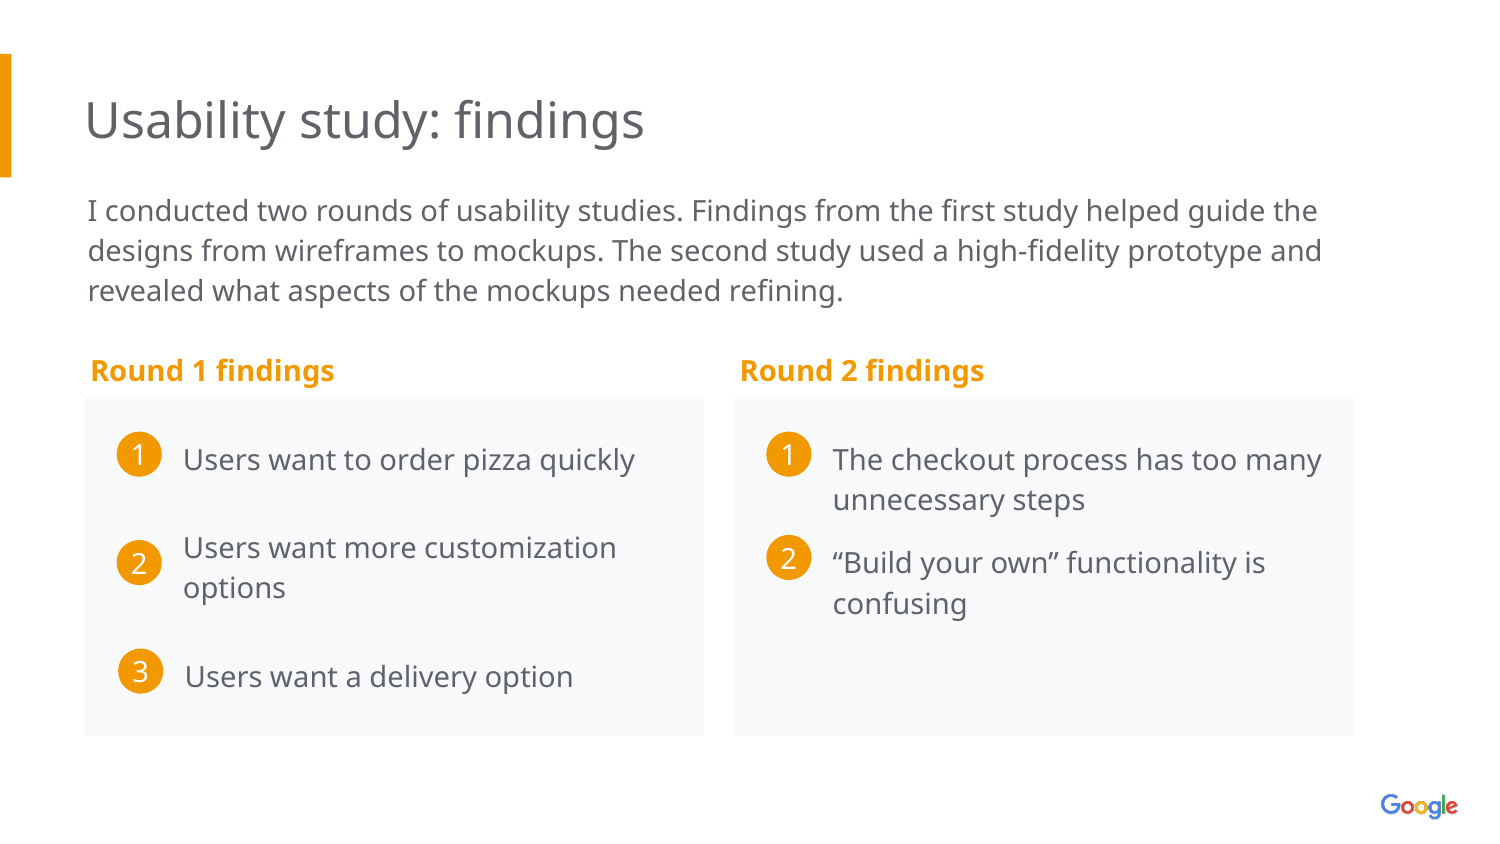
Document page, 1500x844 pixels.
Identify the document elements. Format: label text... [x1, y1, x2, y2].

text_box “Build your own” functionality is confusing [817, 524, 1365, 635]
text_box 1 [116, 431, 162, 477]
text_box Round 1 findings [74, 331, 623, 402]
picture [1381, 794, 1458, 820]
text_box I conducted two rounds of usability studies. Findings from the first study helped guide the designs from wireframes to mockups. The second study used a high-fidelity prototype and revealed what aspects of the mockups needed refining. [87, 172, 1379, 323]
text_box [734, 397, 1354, 736]
text_box 2 [116, 540, 162, 586]
text_box [84, 397, 705, 736]
text_box 3 [118, 648, 164, 694]
text_box 1 [766, 431, 812, 477]
text_box Users want to order pizza quickly [168, 421, 716, 492]
text_box The checkout process has too many unnecessary steps [817, 421, 1365, 524]
text_box Users want a delivery option [169, 638, 717, 709]
text_box Usability study: findings [84, 73, 1095, 164]
text_box 2 [766, 534, 812, 580]
text_box Round 2 findings [724, 331, 1272, 402]
text_box Users want more customization options [168, 509, 716, 620]
